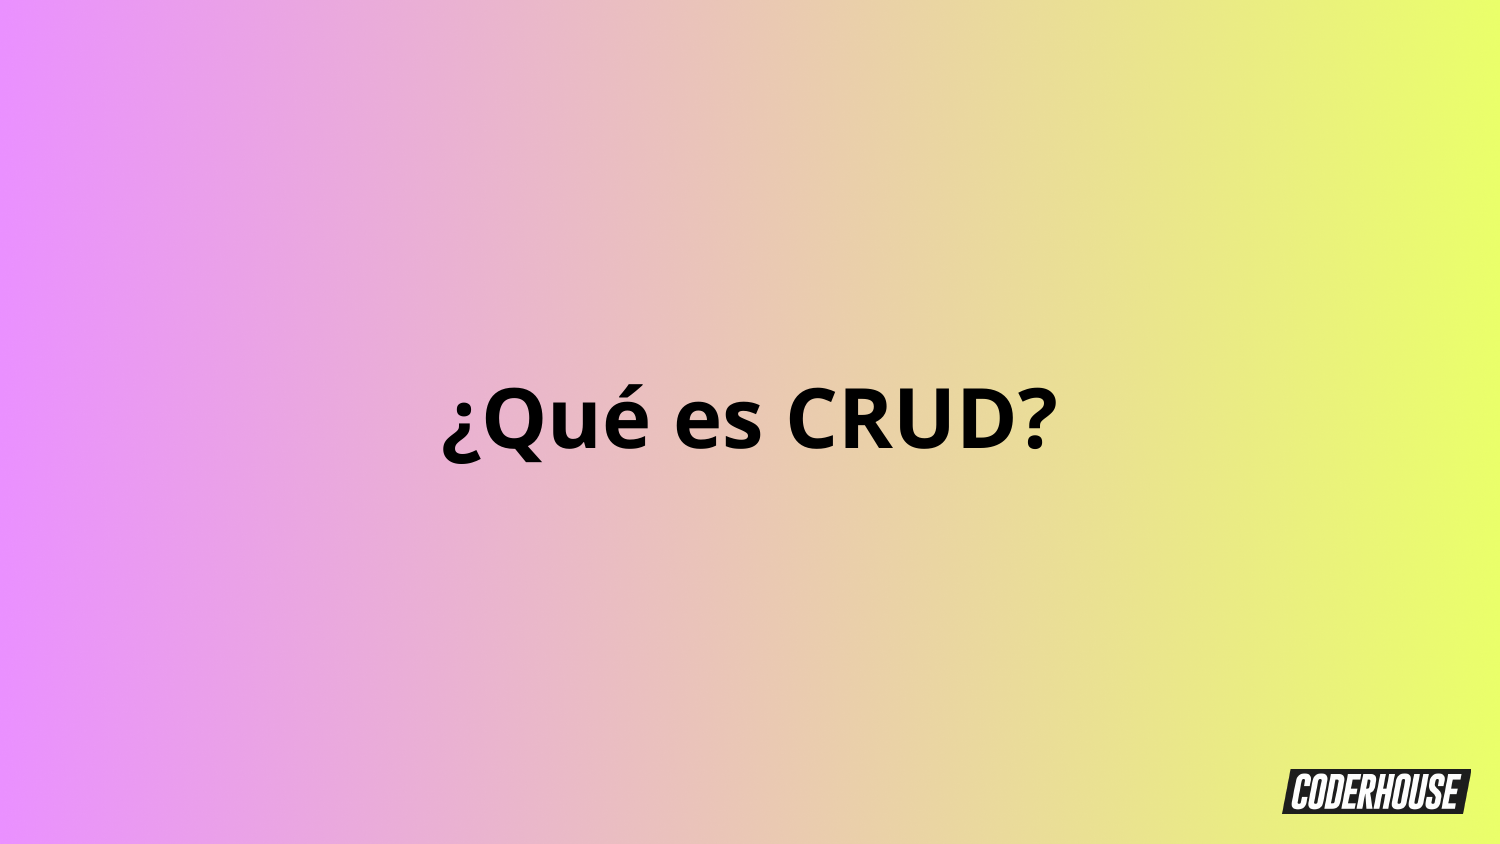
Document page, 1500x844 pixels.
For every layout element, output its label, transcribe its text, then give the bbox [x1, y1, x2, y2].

picture [0, 0, 1500, 844]
text_box ¿Qué es CRUD? [239, 361, 1261, 482]
